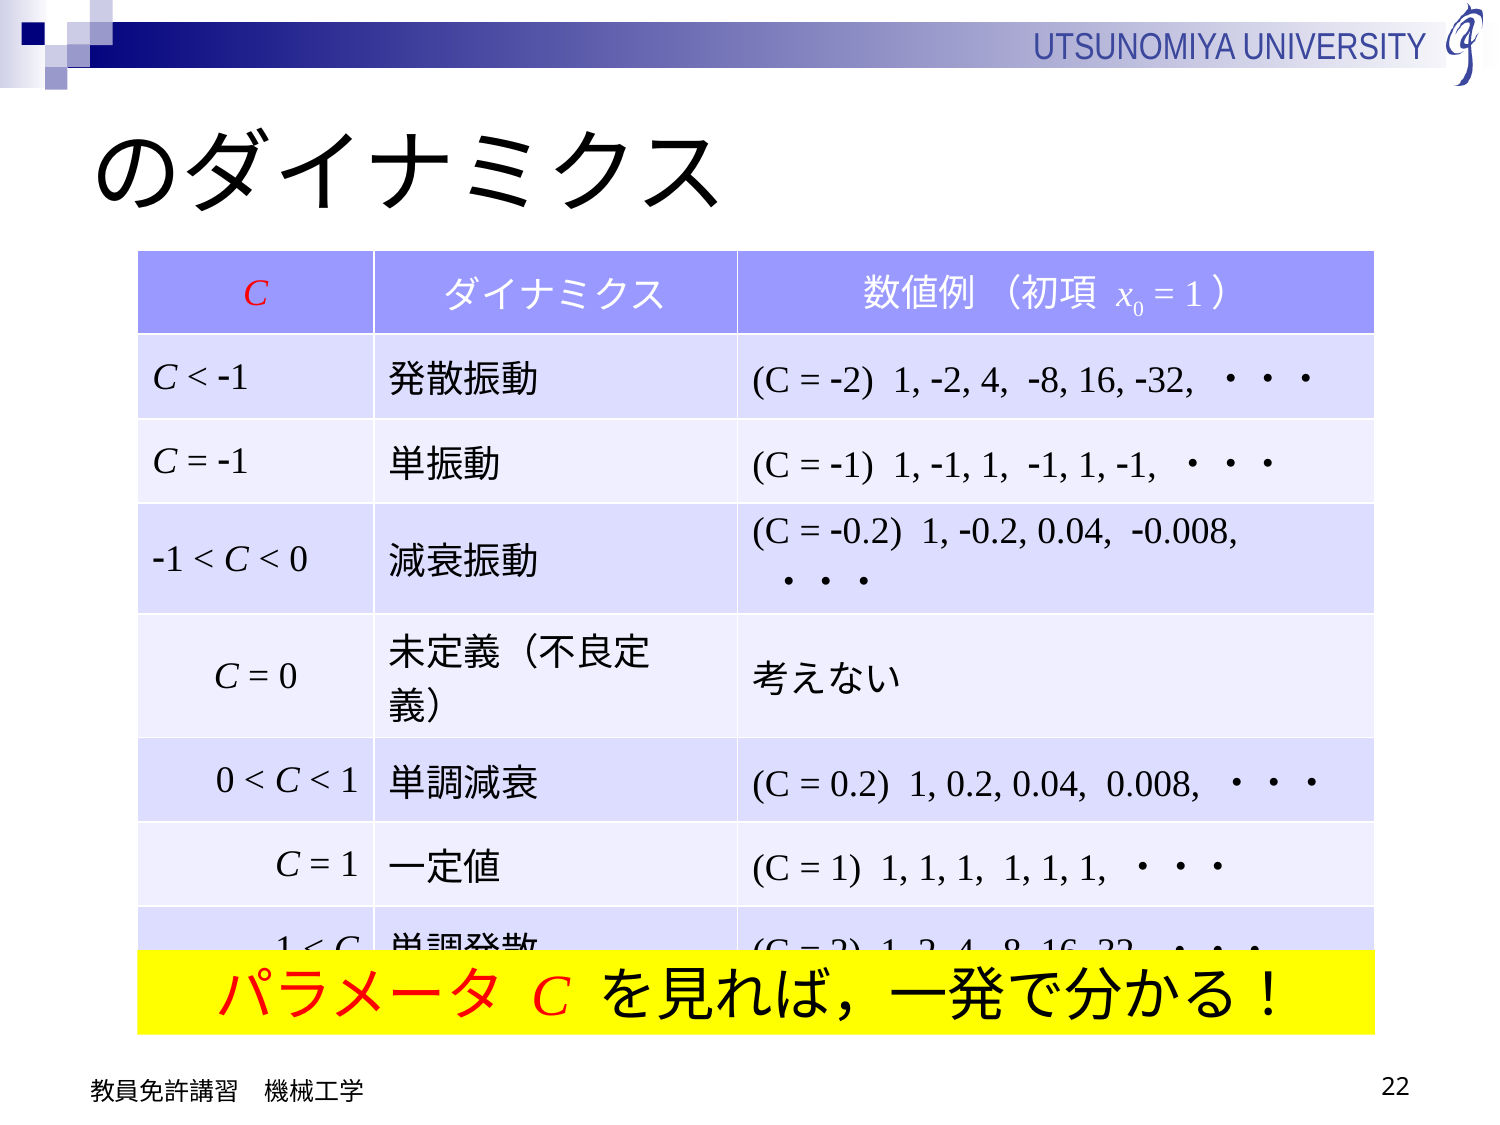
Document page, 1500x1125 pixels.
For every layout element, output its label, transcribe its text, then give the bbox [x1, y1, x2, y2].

table_cell (C = -2) 1, -2, 4, -8, 16, -32, ・・・ [738, 335, 1374, 418]
table_cell 減衰振動 [375, 504, 737, 613]
table_cell (C = 0.2) 1, 0.2, 0.04, 0.008, ・・・ [738, 738, 1374, 821]
table_header 数値例 （初項 x0 = 1） [738, 251, 1374, 333]
table_cell C = 1 [138, 823, 373, 905]
table_cell C = -1 [138, 420, 373, 502]
text_box パラメータ C を見れば，一発で分かる！ [137, 950, 1375, 1035]
table_cell 単振動 [375, 420, 737, 502]
table_cell 単調発散 [375, 907, 737, 950]
table_cell (C = 1) 1, 1, 1, 1, 1, 1, ・・・ [738, 823, 1374, 905]
table_cell -1 < C < 0 [138, 504, 373, 613]
table_cell C < -1 [138, 335, 373, 418]
footer 教員免許講習 機械工学 [74, 1049, 938, 1113]
table_cell 発散振動 [375, 335, 737, 418]
table_cell 考えない [738, 615, 1374, 737]
table_cell 1 < C [138, 907, 373, 950]
table_cell (C = -1) 1, -1, 1, -1, 1, -1, ・・・ [738, 420, 1374, 502]
table_header ダイナミクス [375, 251, 737, 333]
picture [1446, 3, 1483, 86]
table_cell (C = 2) 1, 2, 4, 8, 16, 32, ・・・ [738, 907, 1374, 950]
table_cell 単調減衰 [375, 738, 737, 821]
table_cell 一定値 [375, 823, 737, 905]
table_header C [138, 251, 373, 333]
table_cell 未定義（不良定義） [375, 615, 737, 737]
table_cell 0 < C < 1 [138, 738, 373, 821]
table_cell C = 0 [138, 615, 373, 737]
table_cell (C = -0.2) 1, -0.2, 0.04, -0.008, ・・・ [738, 504, 1374, 613]
slide_number 22 [1224, 1049, 1426, 1113]
